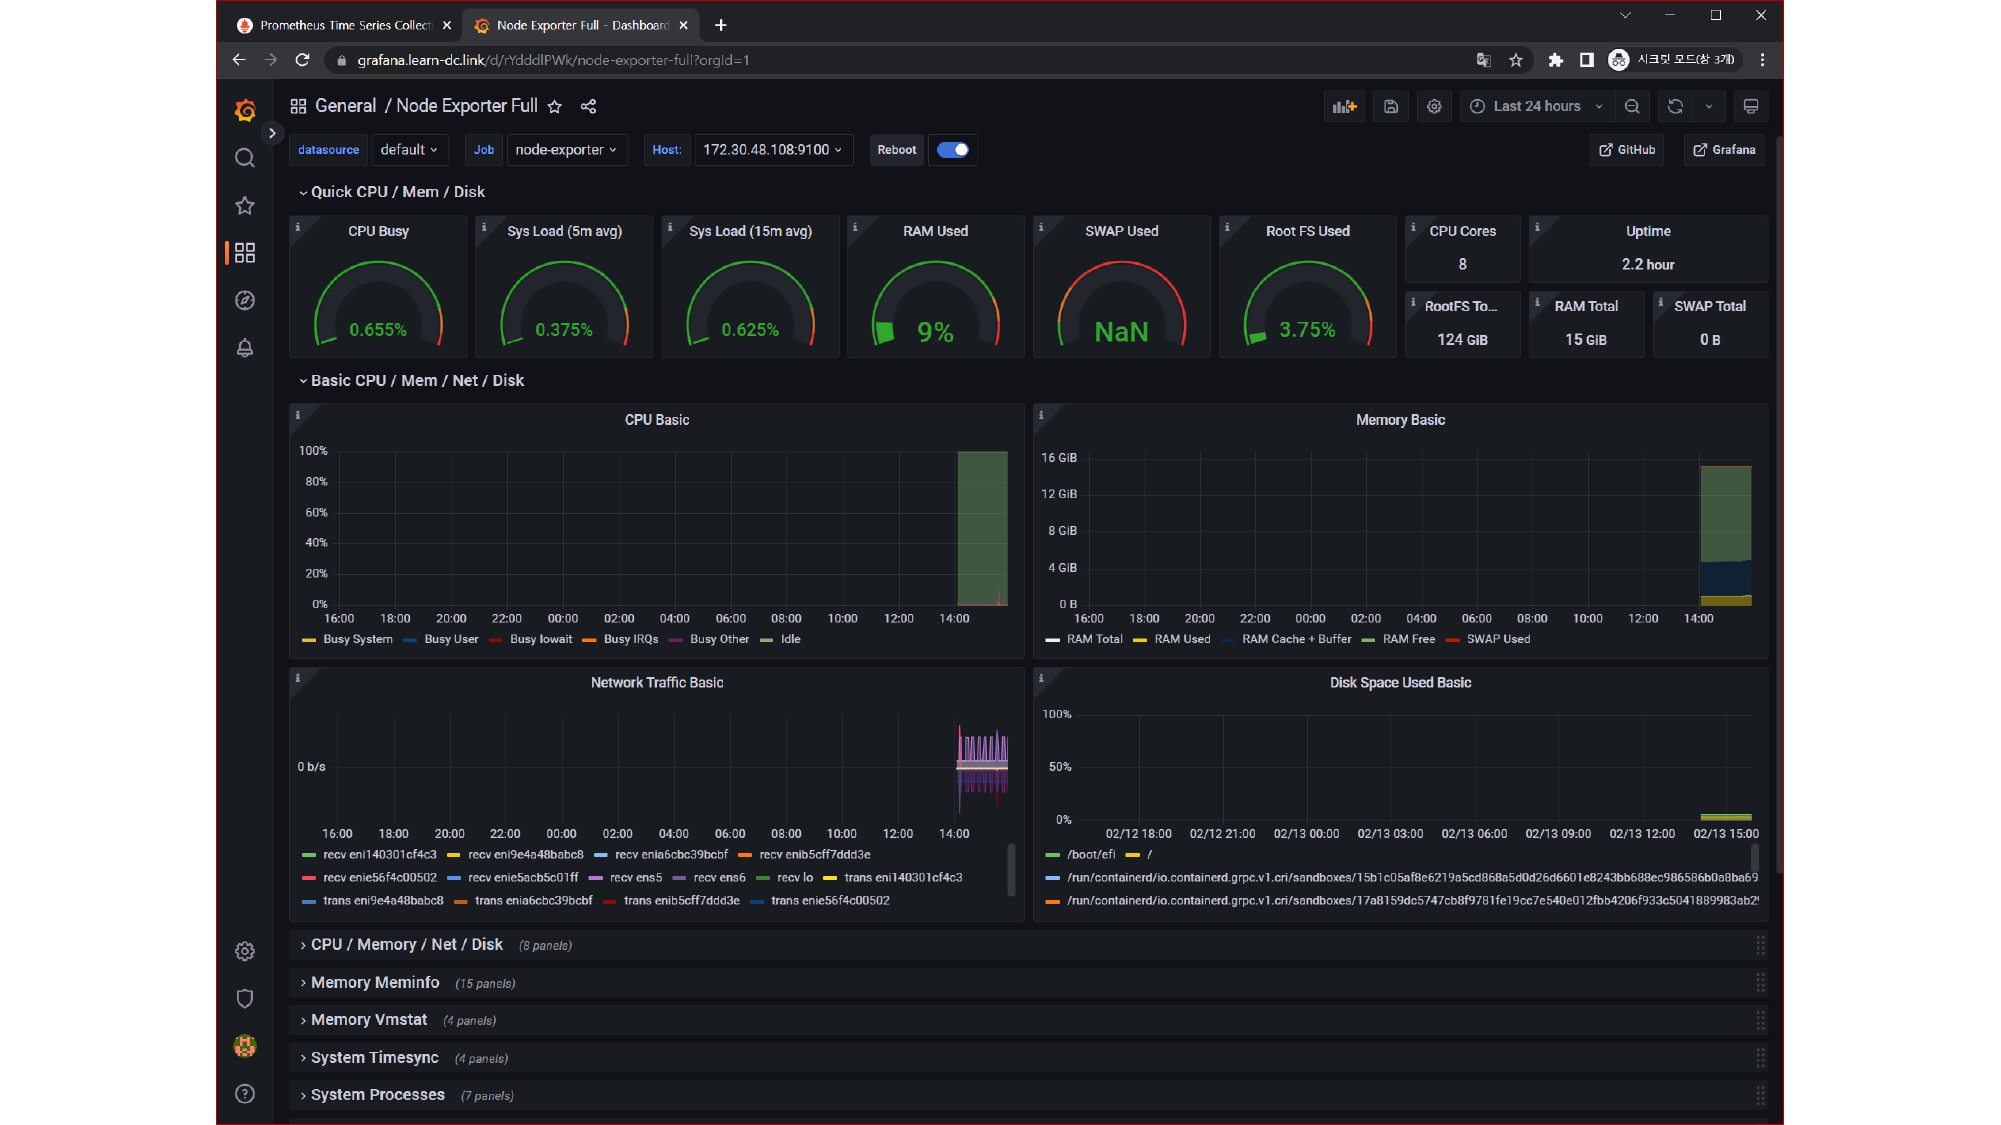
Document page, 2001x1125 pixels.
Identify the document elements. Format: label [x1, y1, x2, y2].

picture [216, 0, 1784, 1125]
